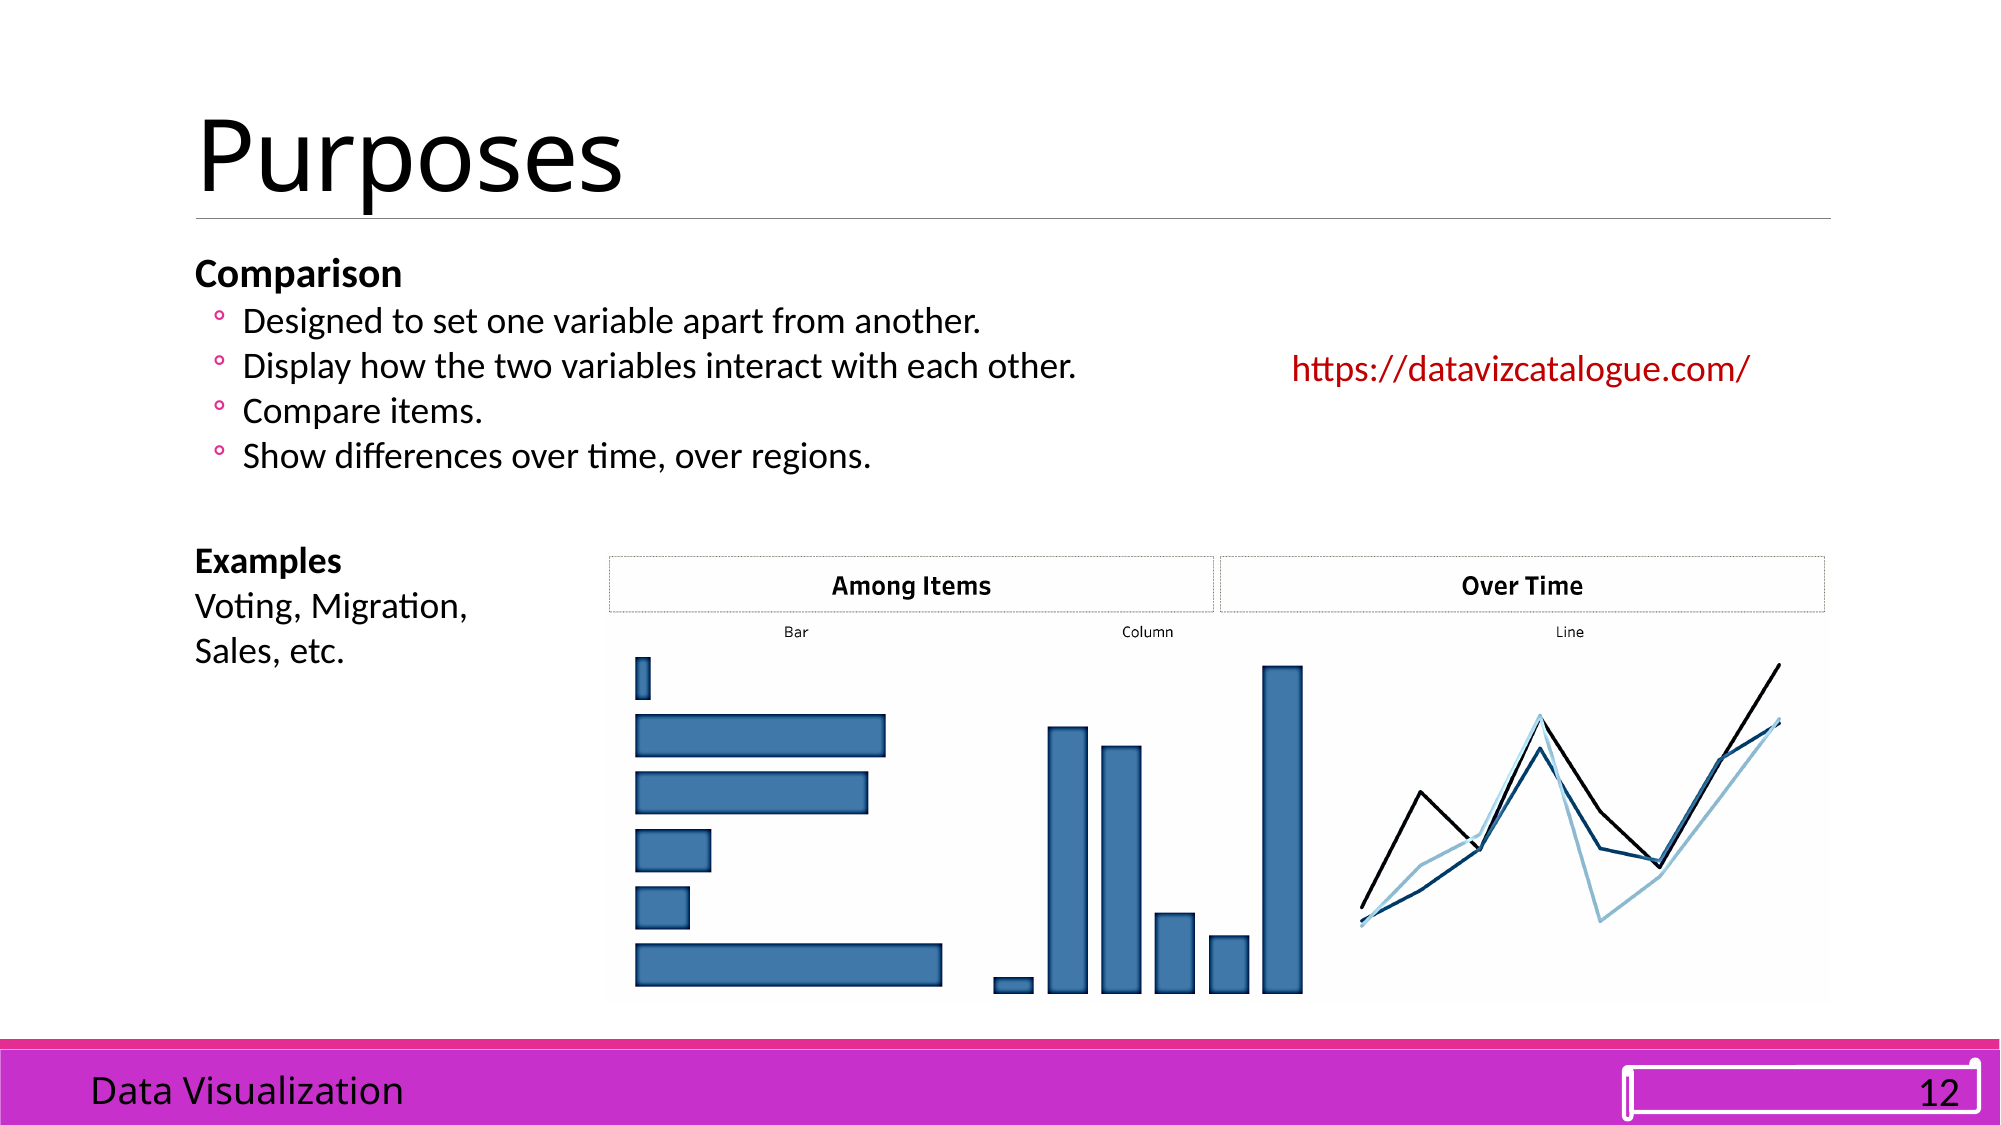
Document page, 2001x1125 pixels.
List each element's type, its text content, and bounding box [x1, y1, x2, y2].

text_box Data Visualization [75, 1059, 420, 1119]
slide_number 12 [1621, 1057, 1982, 1122]
text_box Examples Voting, Migration, Sales, etc. [179, 528, 558, 679]
list Comparison Designed to set one variable apart from another. Display how the two variables interact with each other. Compare items. Show differences over time, over regions. [180, 238, 1830, 497]
picture [605, 551, 1831, 1005]
title Purposes [180, 47, 1830, 220]
text_box https://datavizcatalogue.com/ [1276, 337, 1766, 397]
